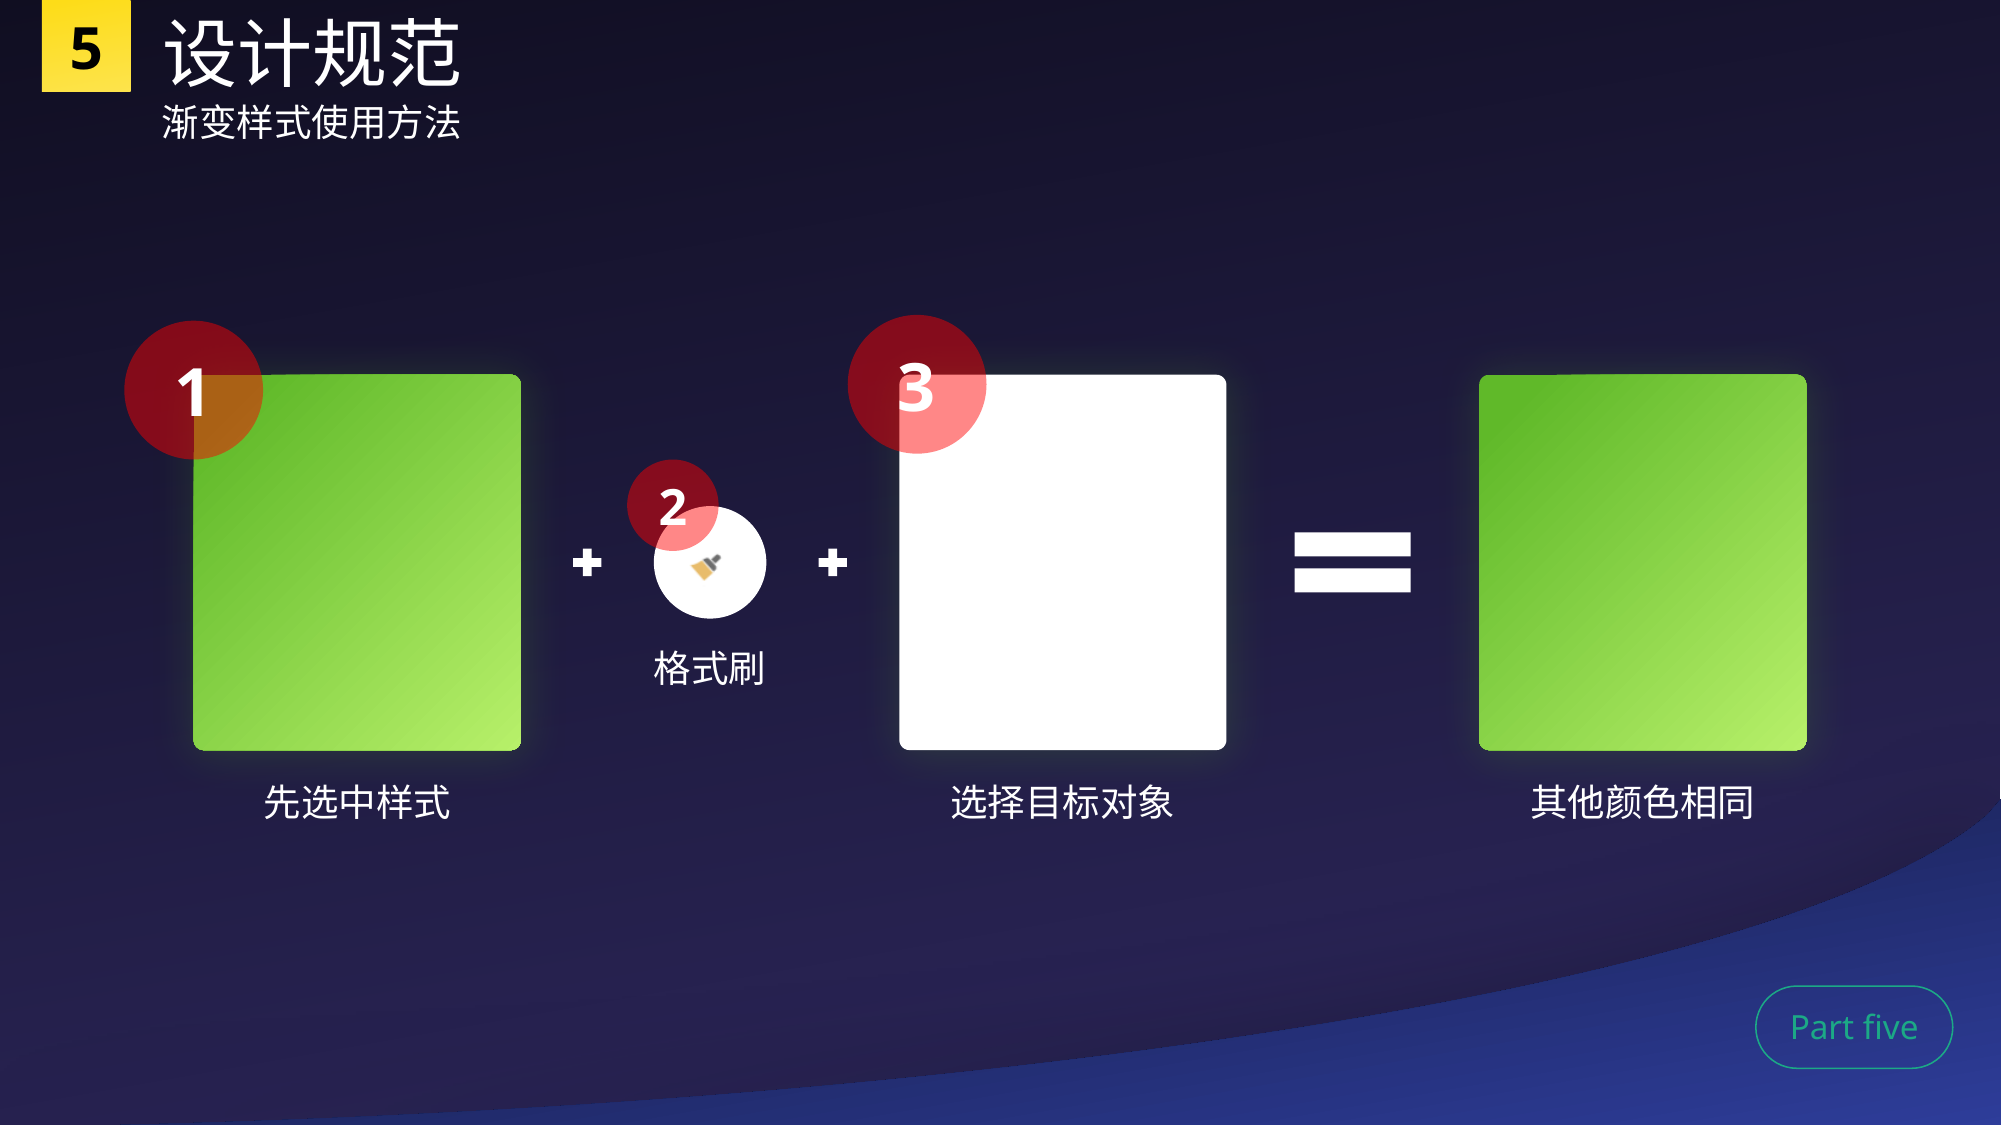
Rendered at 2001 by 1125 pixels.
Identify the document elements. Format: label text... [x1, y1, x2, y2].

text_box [124, 314, 1807, 797]
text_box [2, 797, 2000, 1125]
text_box 设计规范 [99, 0, 526, 105]
text_box 渐变样式使用方法 [143, 91, 480, 152]
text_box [41, 0, 131, 92]
